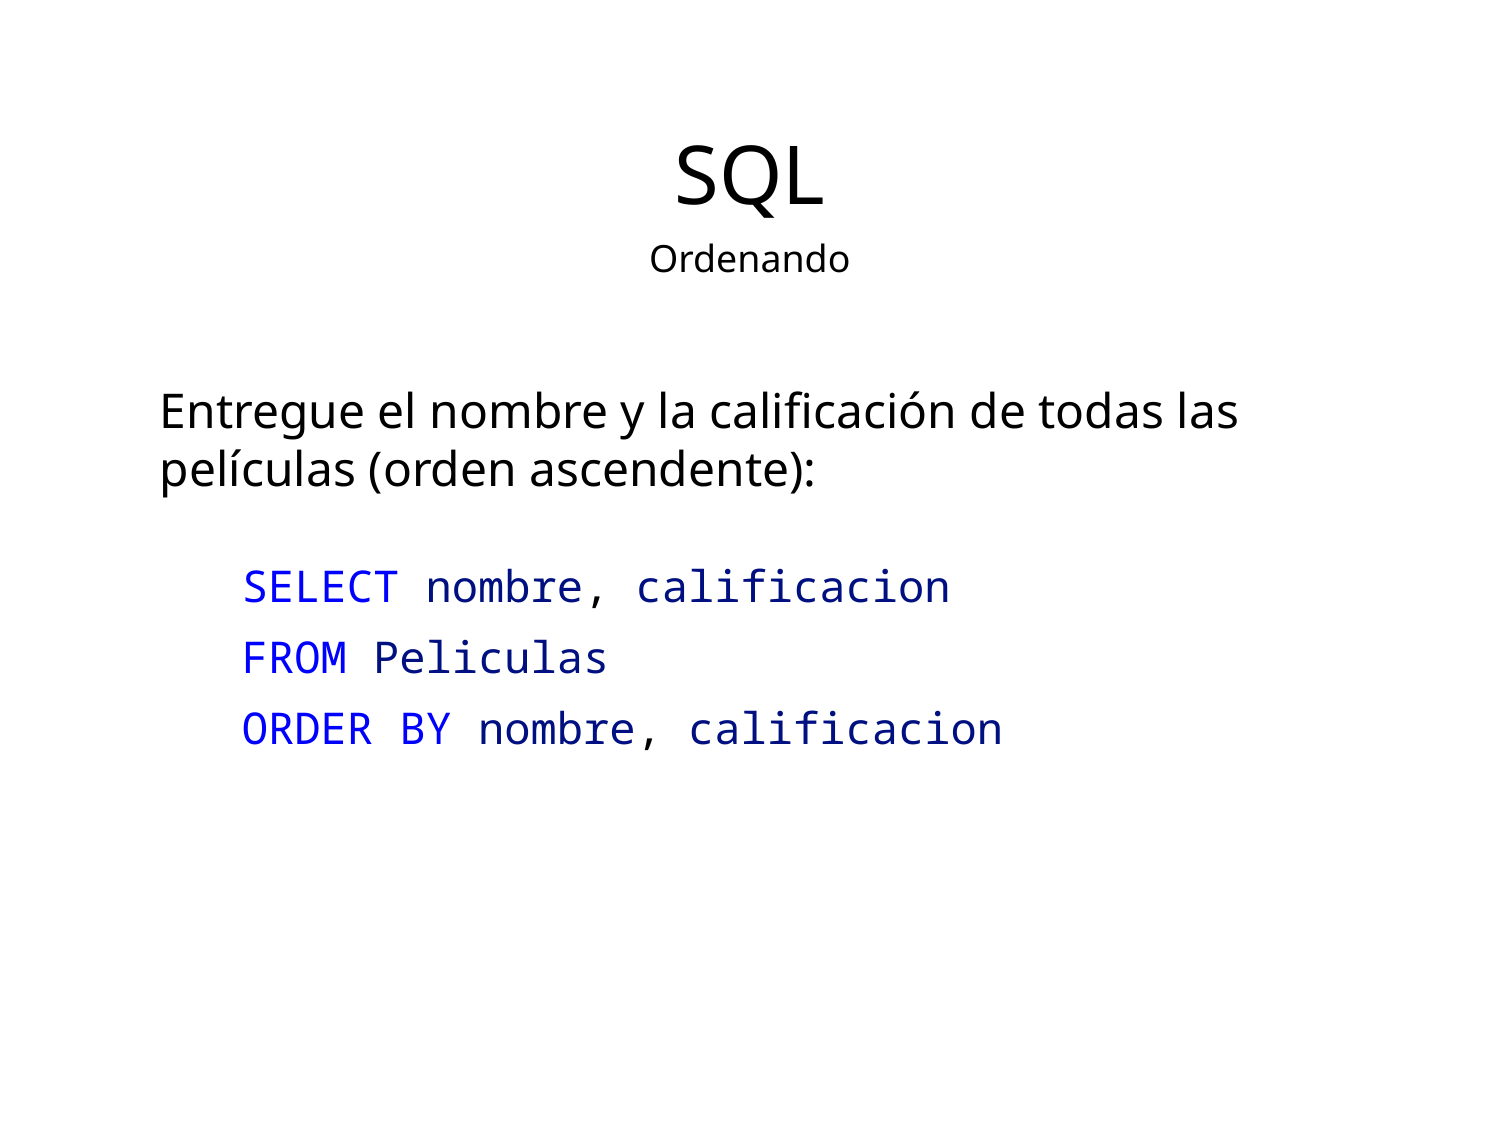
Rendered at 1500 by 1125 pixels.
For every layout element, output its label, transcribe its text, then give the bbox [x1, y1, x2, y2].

text_box Ordenando [444, 230, 1056, 286]
text_box SELECT nombre, calificacion FROM Peliculas ORDER BY nombre, calificacion [236, 535, 1264, 853]
text_box Entregue el nombre y la calificación de todas las películas (orden ascendente): [154, 375, 1346, 502]
text_box SQL [657, 117, 842, 226]
